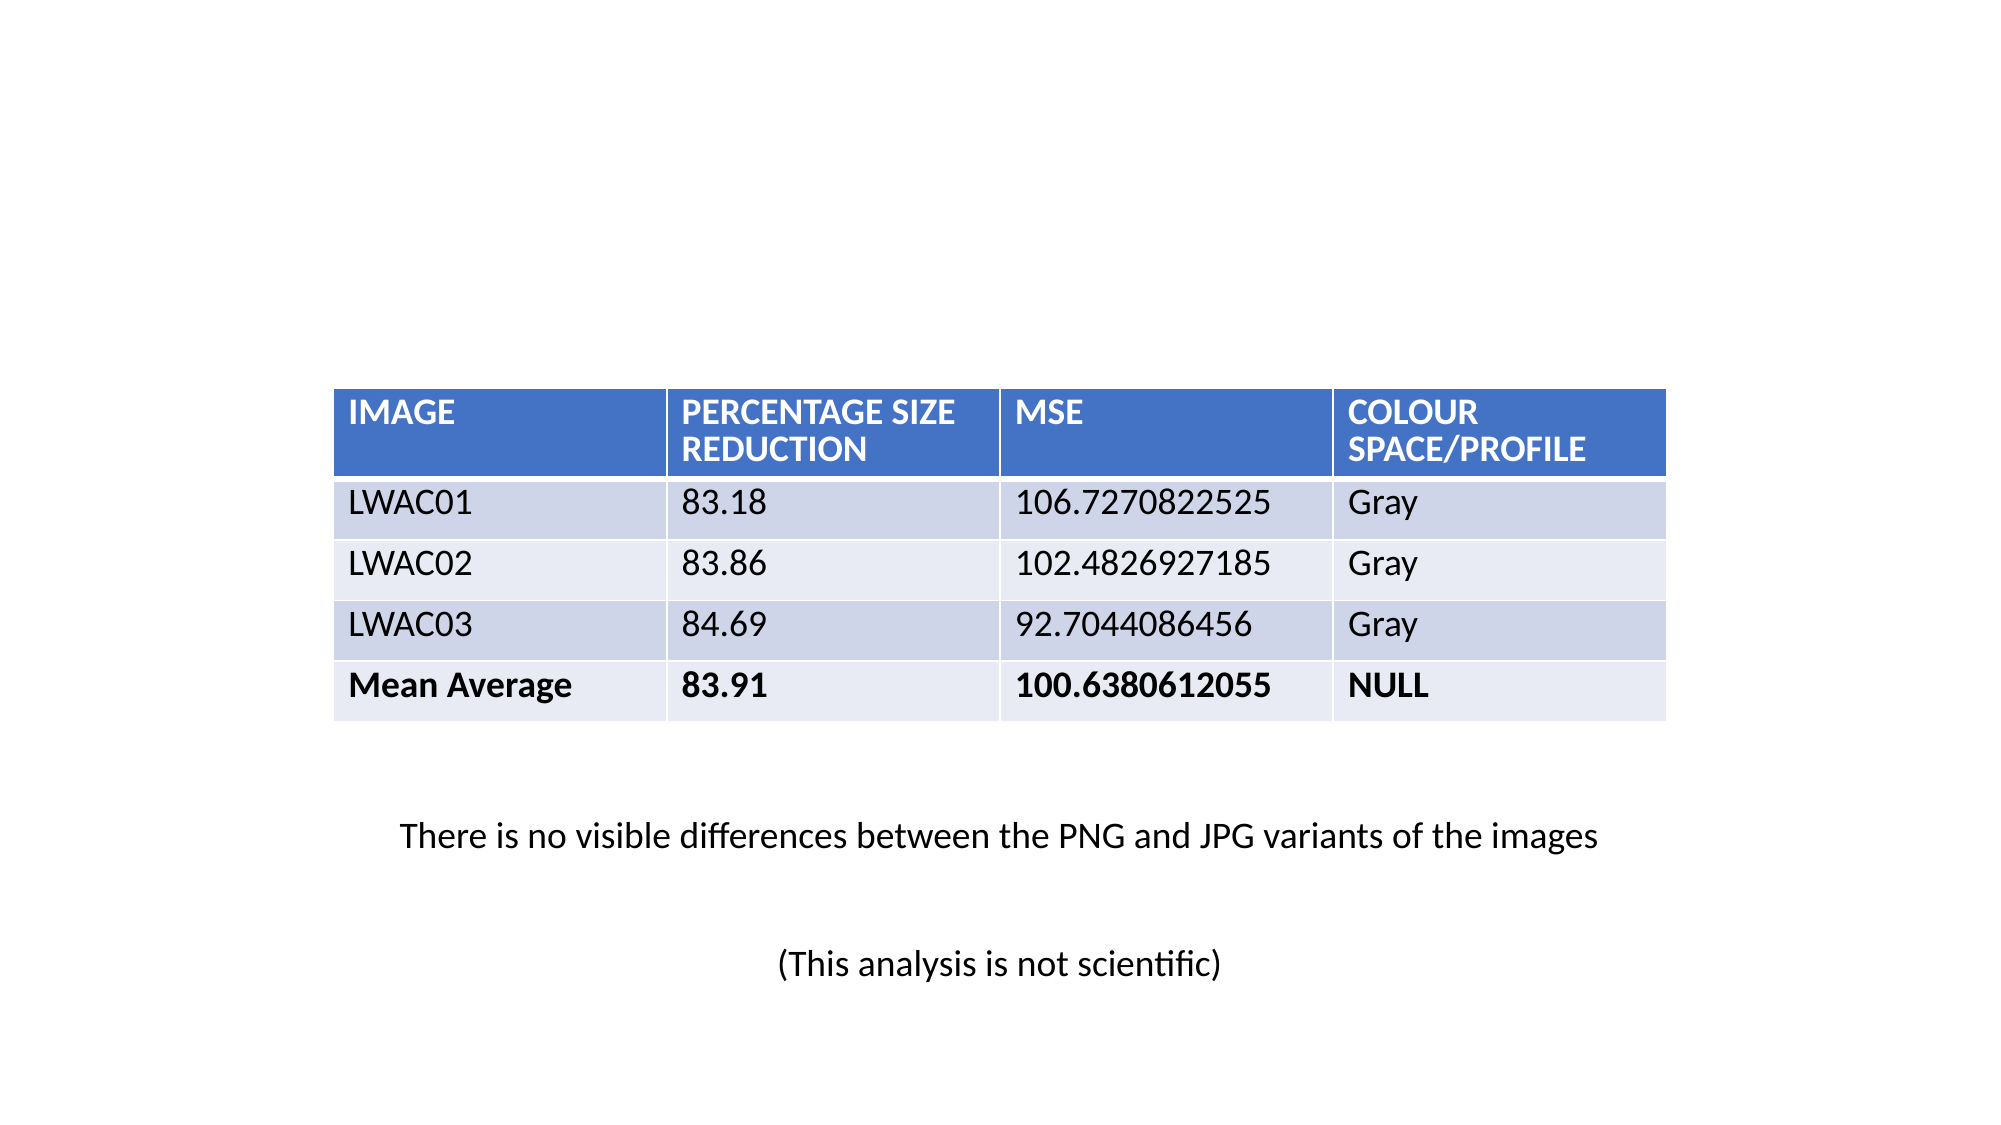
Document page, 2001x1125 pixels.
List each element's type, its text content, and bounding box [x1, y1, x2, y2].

table_cell 83.86 [668, 541, 999, 600]
table_cell 92.7044086456 [1001, 601, 1332, 660]
table_header MSE [1001, 389, 1332, 476]
table_cell Gray [1334, 541, 1666, 600]
table_header IMAGE [334, 389, 666, 476]
table_cell 84.69 [668, 601, 999, 660]
table_cell Gray [1334, 601, 1666, 660]
table_cell 100.6380612055 [1001, 662, 1332, 721]
table_cell Gray [1334, 482, 1666, 539]
text_box (This analysis is not scientific) [762, 931, 1238, 992]
table_cell LWAC02 [334, 541, 666, 600]
table_cell 83.18 [668, 482, 999, 539]
table_header PERCENTAGE SIZE REDUCTION [668, 389, 999, 476]
table_cell NULL [1334, 662, 1666, 721]
table_cell 106.7270822525 [1001, 482, 1332, 539]
text_box There is no visible differences between the PNG and JPG variants of the images [384, 803, 1615, 864]
table_cell LWAC01 [334, 482, 666, 539]
table_cell Mean Average [334, 662, 666, 721]
table_cell LWAC03 [334, 601, 666, 660]
table_header COLOUR SPACE/PROFILE [1334, 389, 1666, 476]
table_cell 83.91 [668, 662, 999, 721]
table_cell 102.4826927185 [1001, 541, 1332, 600]
